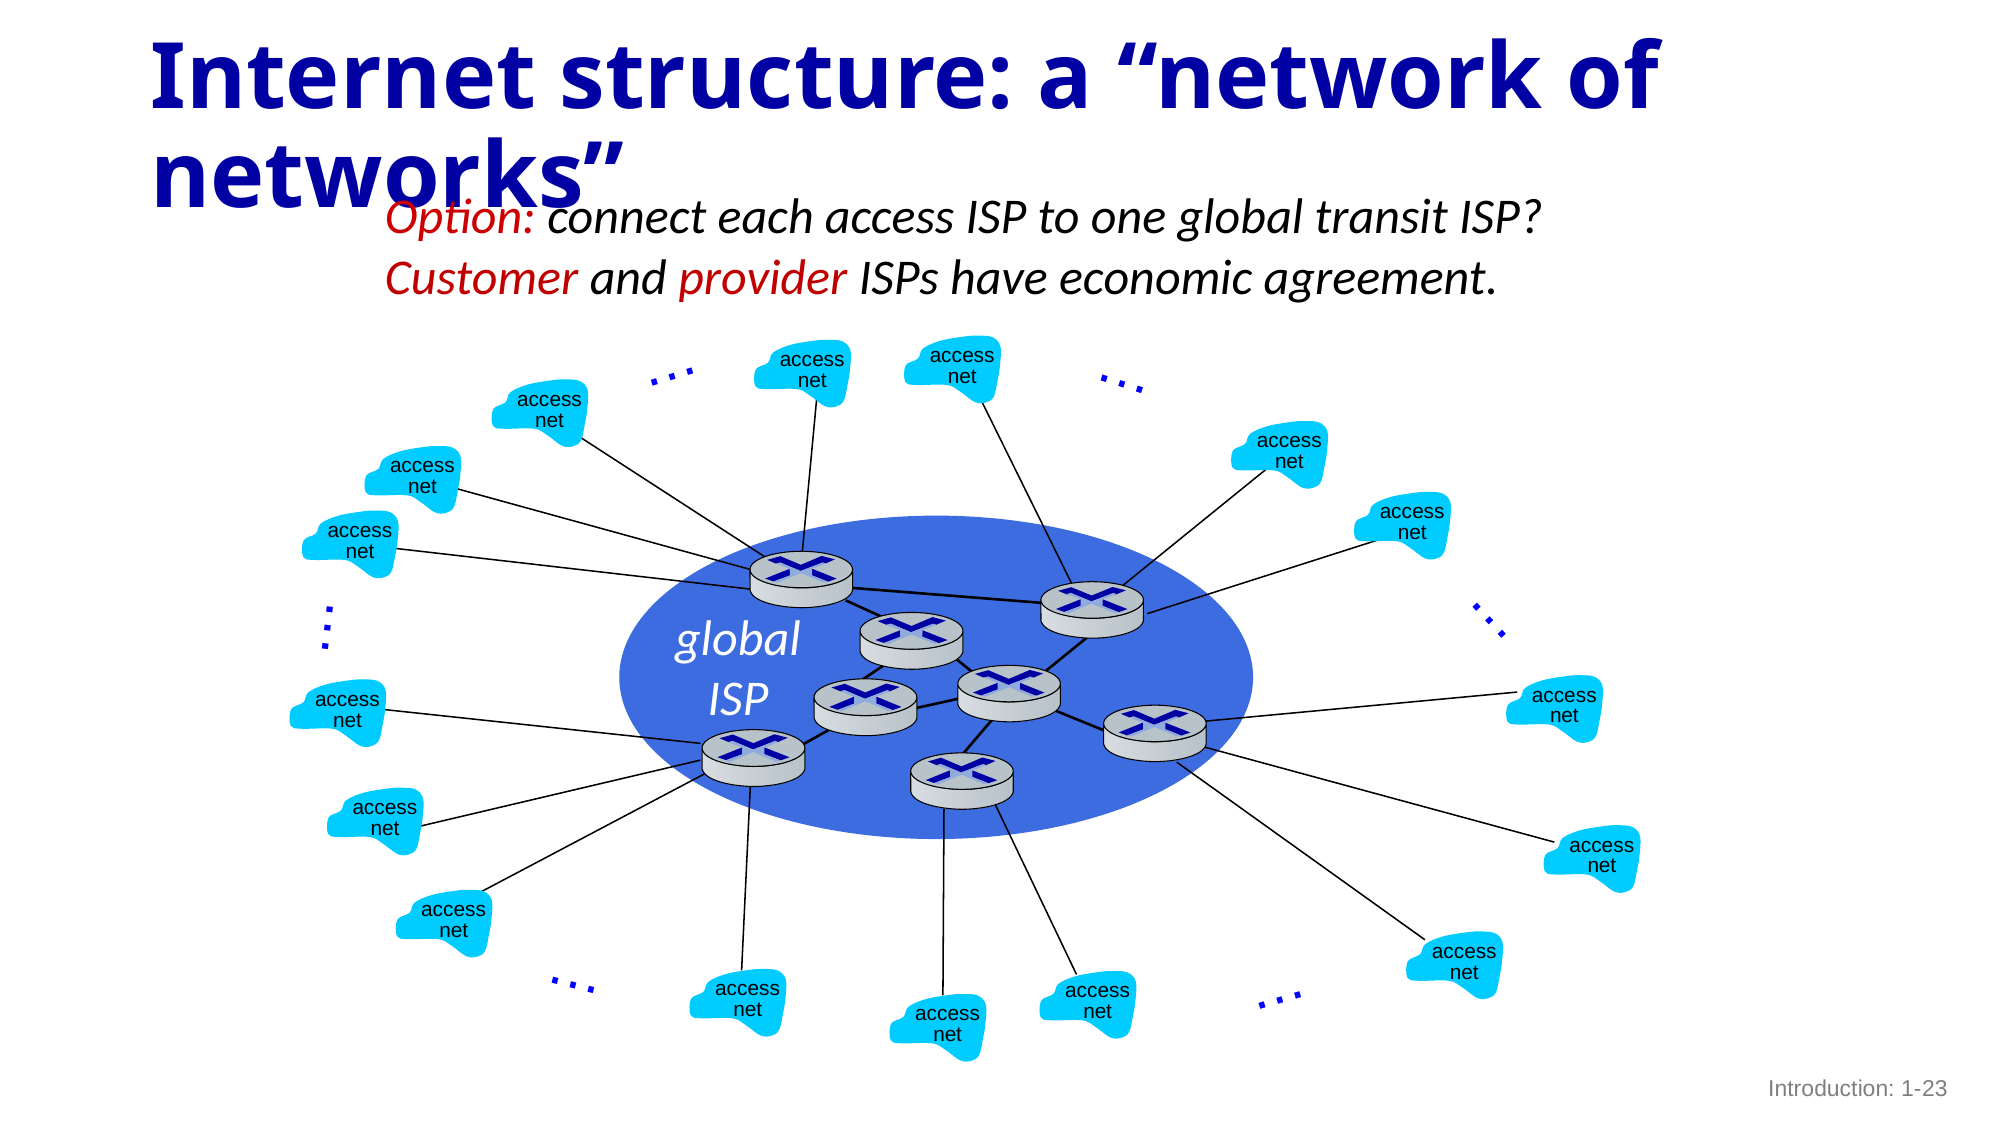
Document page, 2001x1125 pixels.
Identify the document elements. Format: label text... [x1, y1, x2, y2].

text_box Option: connect each access ISP to one global transit ISP? Customer and provider ISPs have economic agreement. [370, 185, 1717, 296]
title Internet structure: a “network of networks” [135, 55, 1861, 202]
slide_number Introduction: 1-23 [1512, 1057, 1963, 1117]
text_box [265, 314, 1650, 1063]
